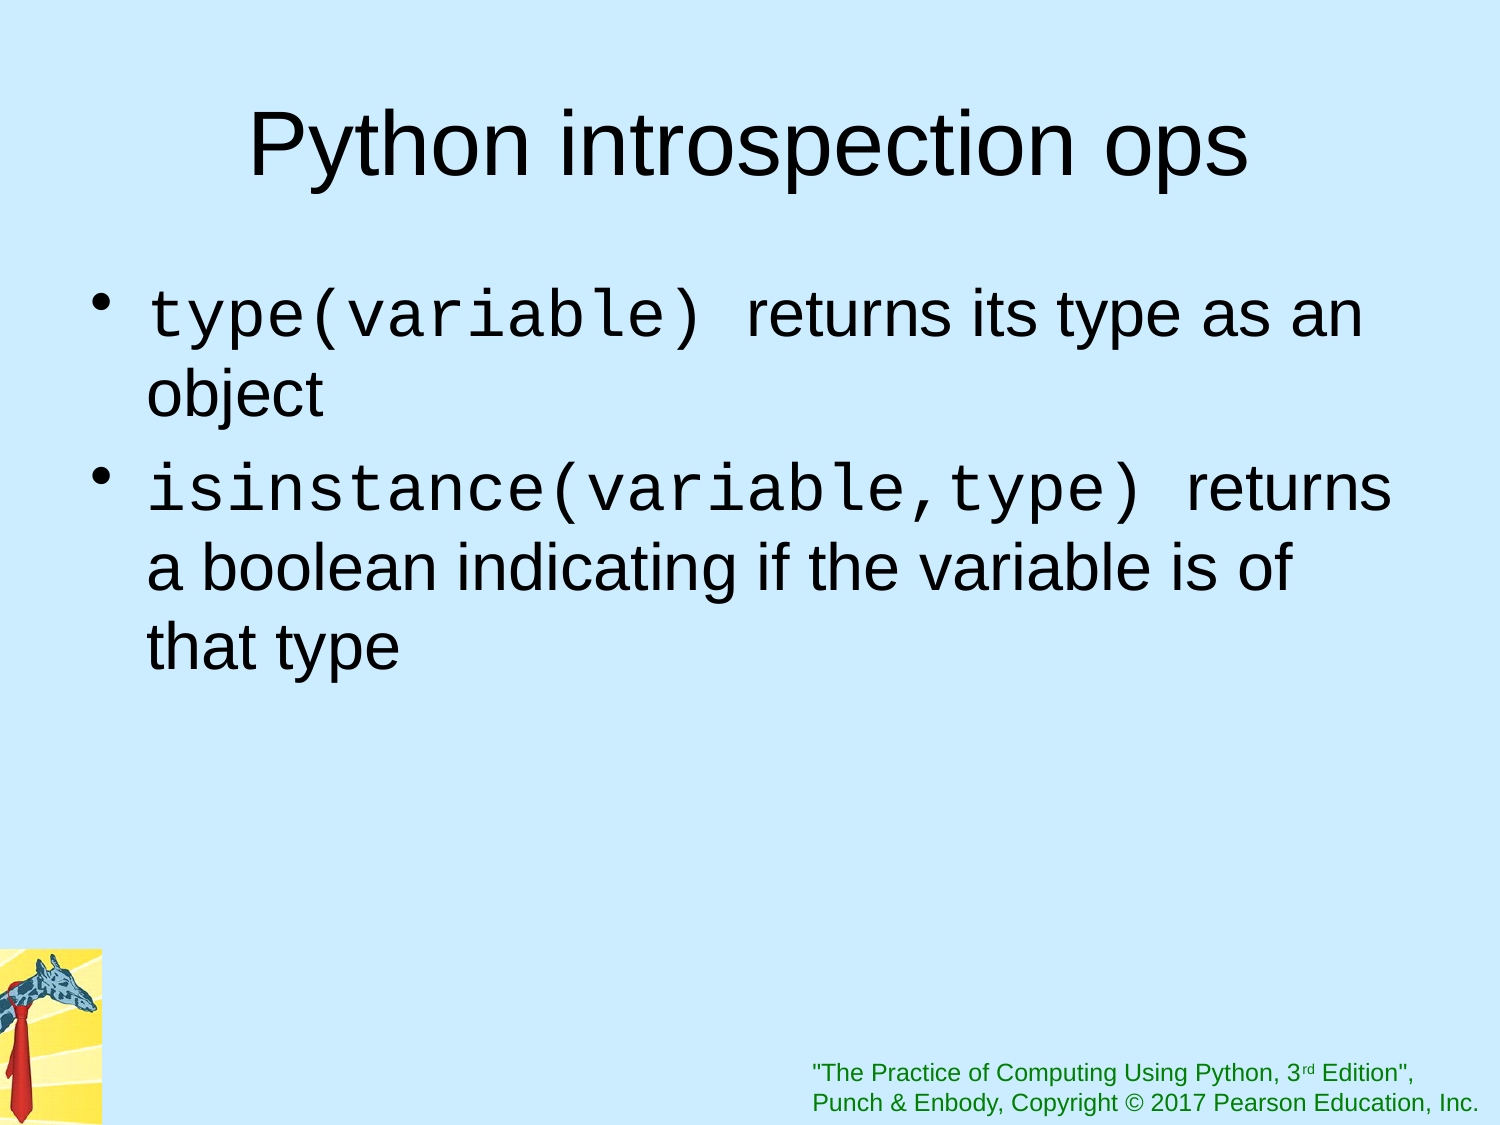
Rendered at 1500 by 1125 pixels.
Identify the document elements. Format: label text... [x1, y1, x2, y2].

list type(variable) returns its type as an object isinstance(variable,type) returns a boolean indicating if the variable is of that type [75, 262, 1425, 1005]
picture [0, 949, 102, 1125]
title Python introspection ops [75, 45, 1425, 233]
